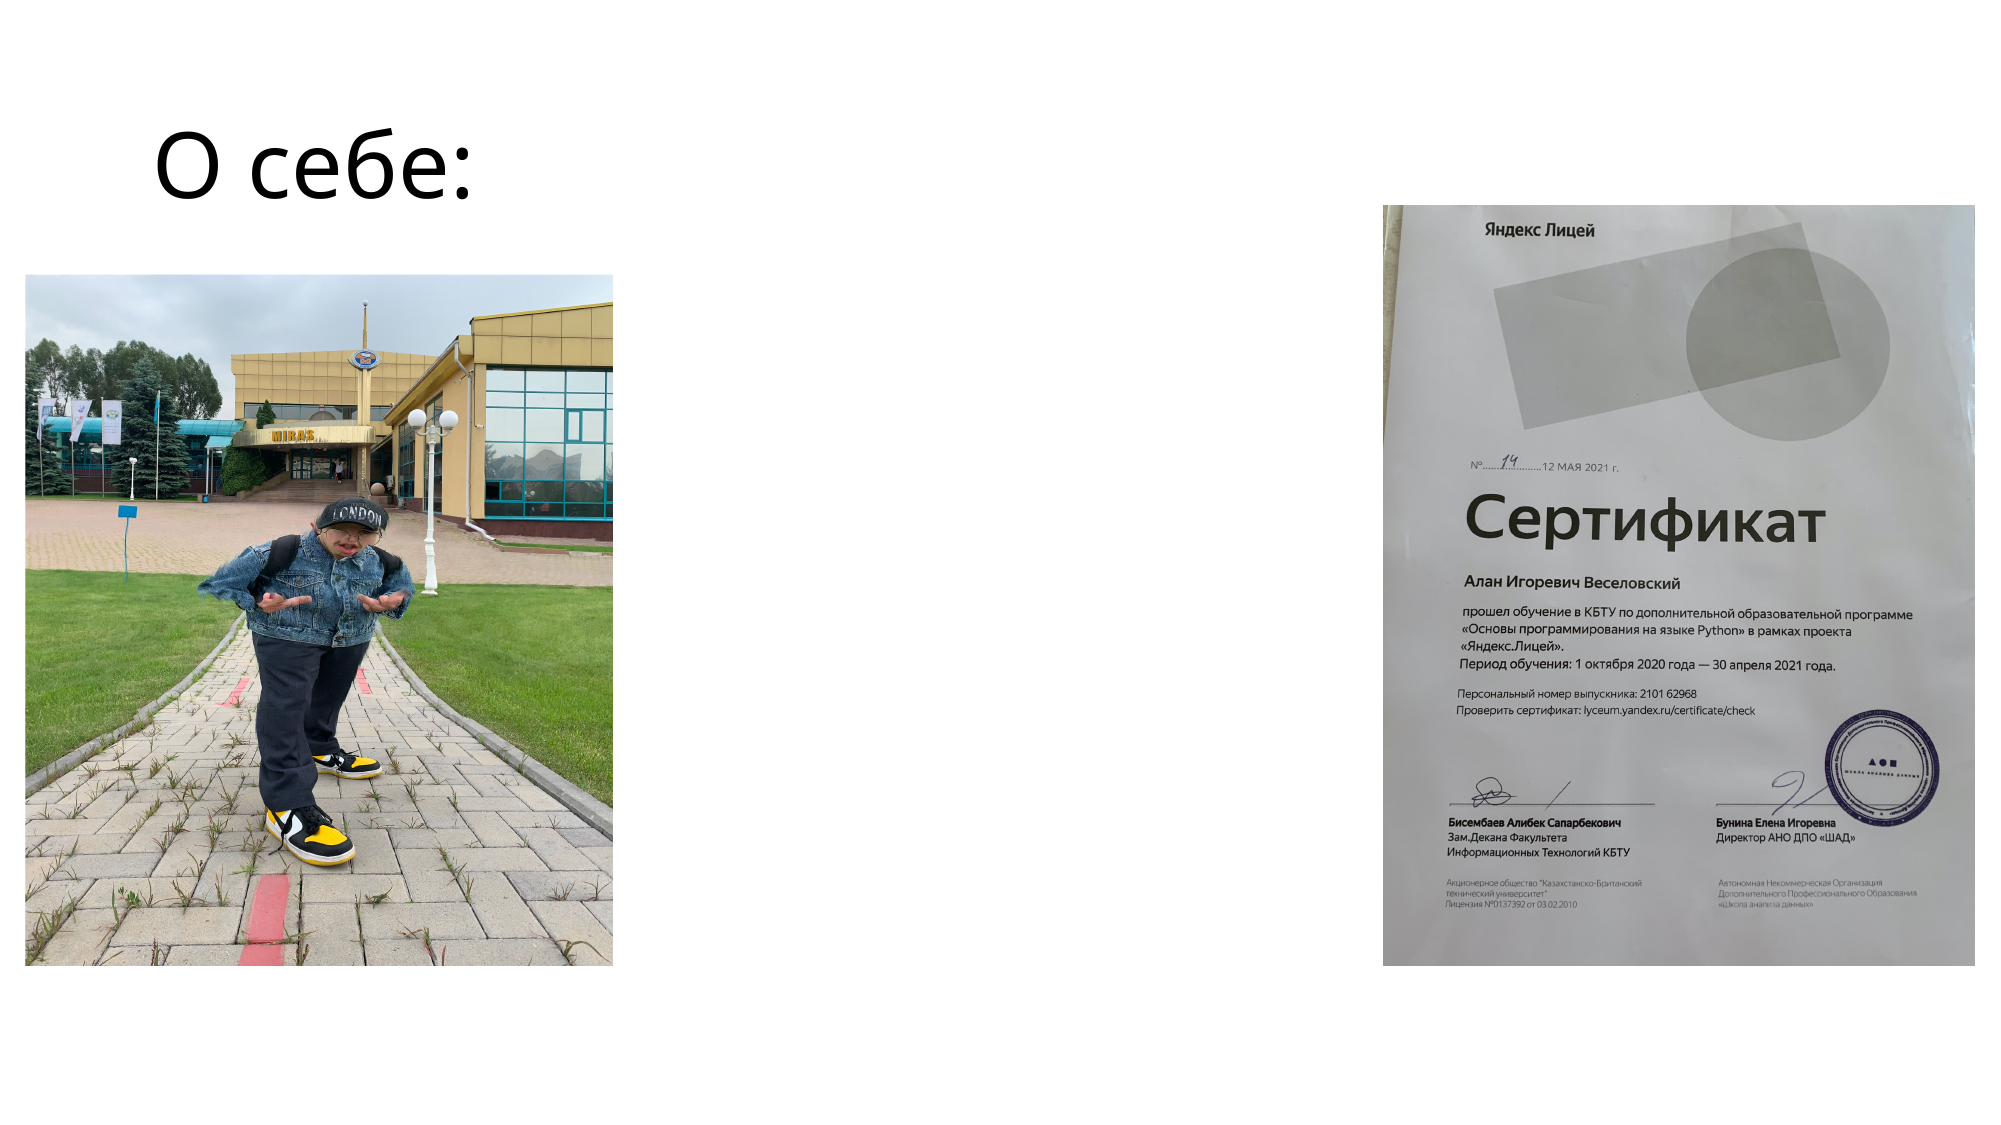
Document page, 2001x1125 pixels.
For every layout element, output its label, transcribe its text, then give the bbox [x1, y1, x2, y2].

title О себе: [137, 59, 1863, 278]
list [1383, 205, 1975, 966]
picture [0, 275, 666, 966]
